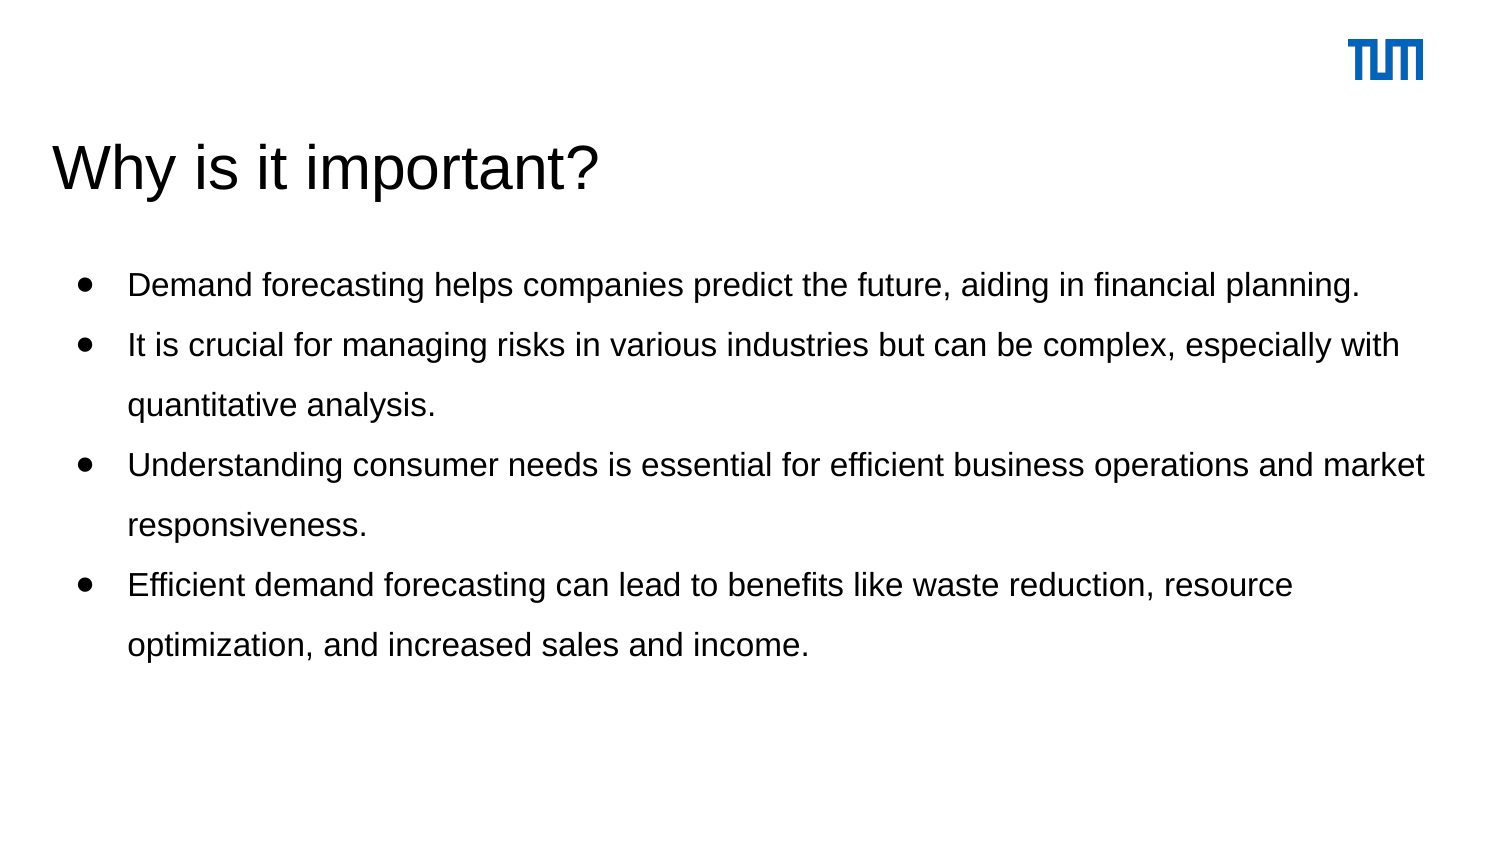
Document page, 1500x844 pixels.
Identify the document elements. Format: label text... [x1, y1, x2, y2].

title Why is it important? [52, 122, 1449, 264]
picture [1348, 39, 1423, 80]
list Demand forecasting helps companies predict the future, aiding in financial planning. It is crucial for managing risks in various industries but can be complex, especially with quantitative analysis. Understanding consumer needs is essential for efficient business operations and market responsiveness. Efficient demand forecasting can lead to benefits like waste reduction, resource optimization, and increased sales and income. [52, 264, 1449, 672]
